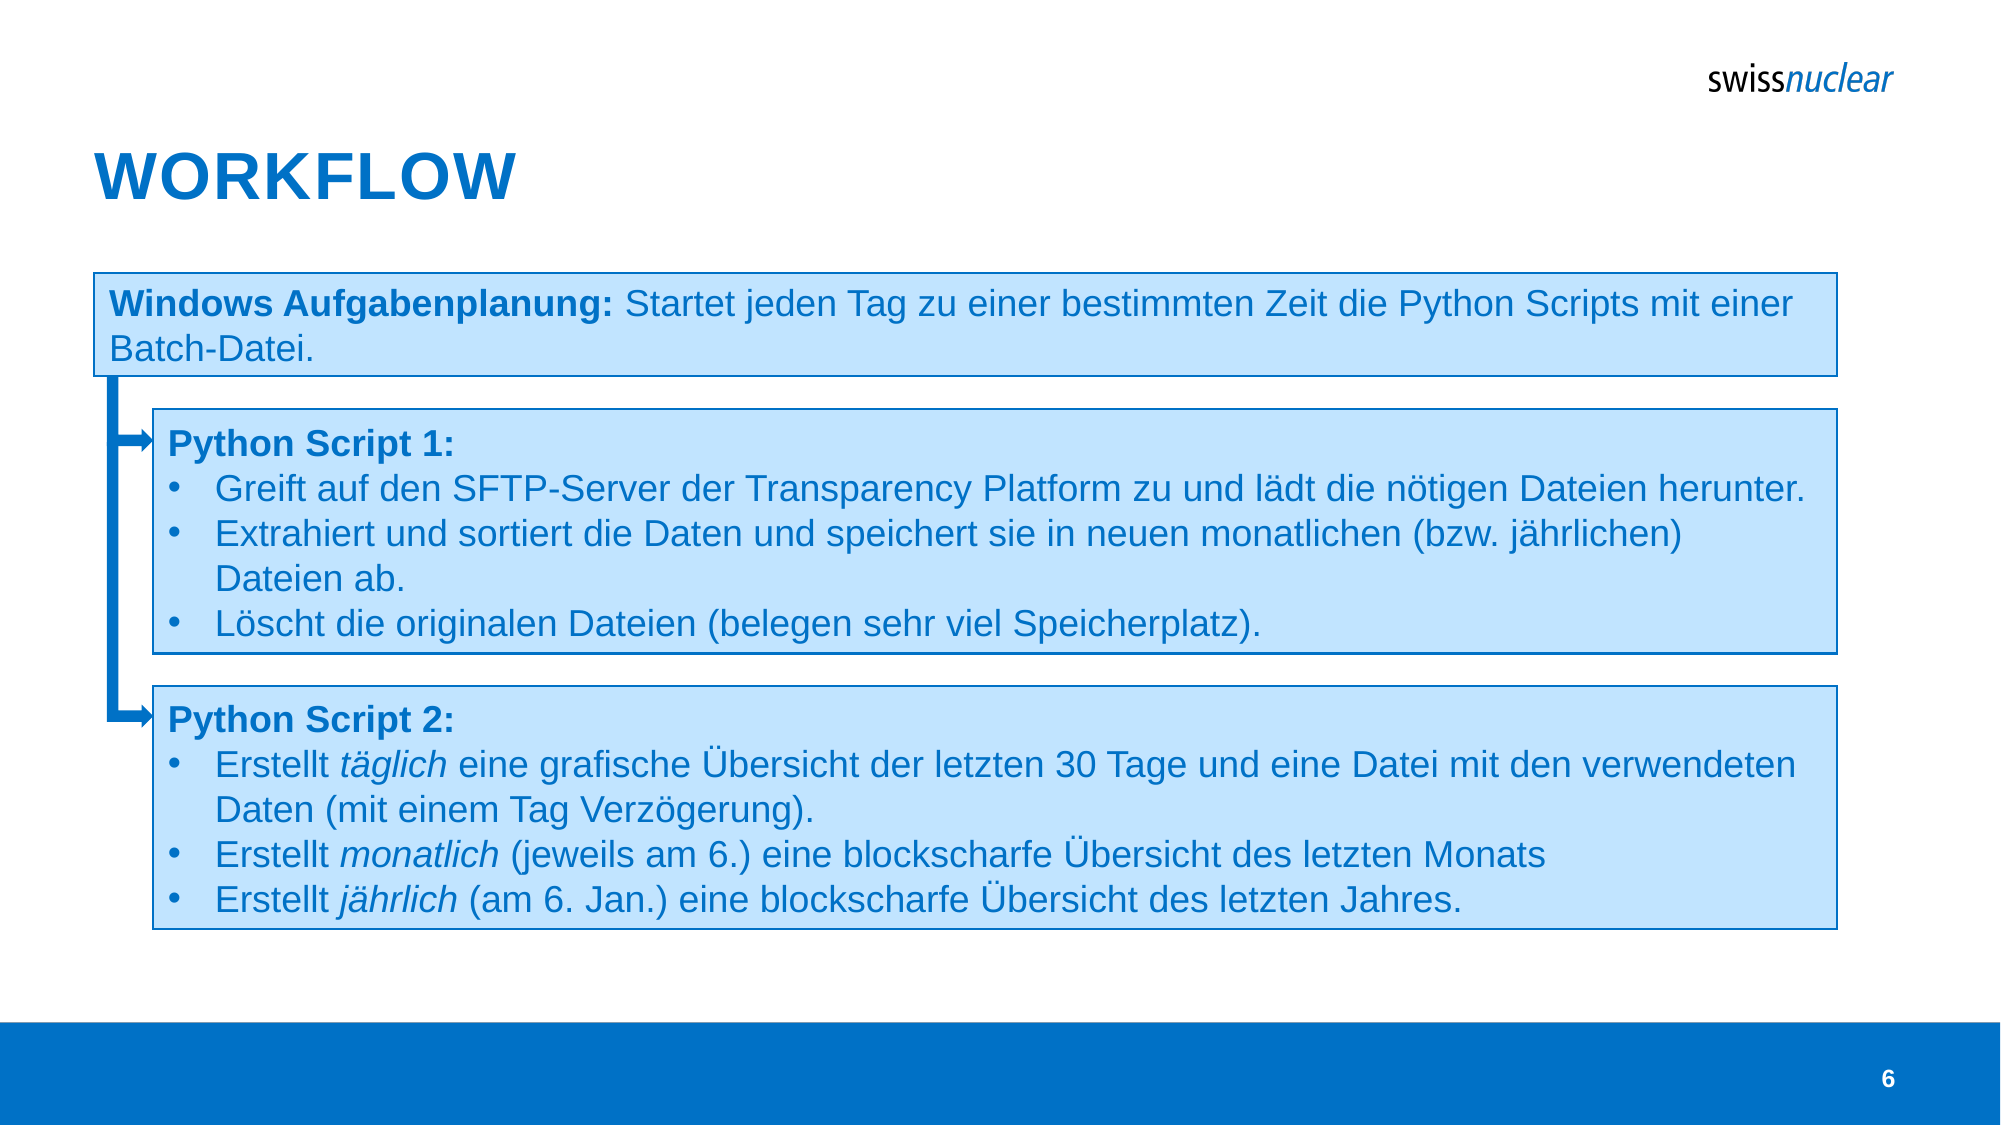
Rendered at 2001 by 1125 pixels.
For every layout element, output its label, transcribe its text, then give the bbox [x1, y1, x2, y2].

text_box Python Script 1: Greift auf den SFTP-Server der Transparency Platform zu und lädt die nötigen Dateien herunter. Extrahiert und sortiert die Daten und speichert sie in neuen monatlichen (bzw. jährlichen) Dateien ab. Löscht die originalen Dateien (belegen sehr viel Speicherplatz). [152, 408, 1838, 655]
text_box [105, 375, 155, 455]
slide_number 6 [1841, 1032, 1896, 1092]
picture [1709, 62, 1894, 92]
text_box Windows Aufgabenplanung: Startet jeden Tag zu einer bestimmten Zeit die Python Scripts mit einer Batch-Datei. [93, 272, 1838, 377]
text_box Python Script 2: Erstellt täglich eine grafische Übersicht der letzten 30 Tage und eine Datei mit den verwendeten Daten (mit einem Tag Verzögerung). Erstellt monatlich (jeweils am 6.) eine blockscharfe Übersicht des letzten Monats Erstellt jährlich (am 6. Jan.) eine blockscharfe Übersicht des letzten Jahres. [152, 685, 1838, 930]
text_box [105, 441, 155, 731]
title Workflow [94, 141, 1896, 273]
